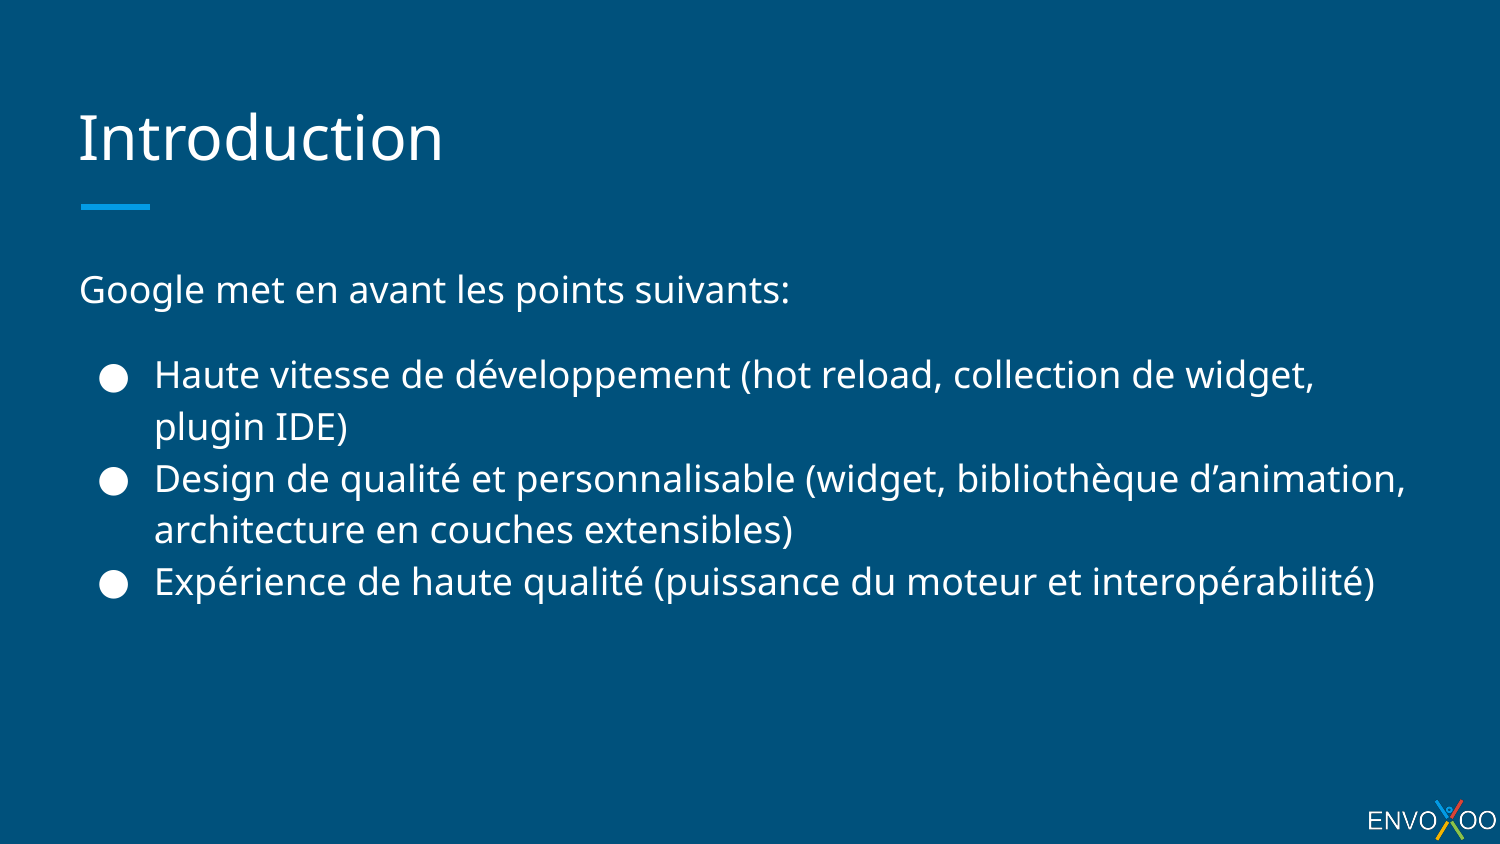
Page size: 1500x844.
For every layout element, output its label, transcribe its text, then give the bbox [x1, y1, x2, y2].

picture [1437, 822, 1448, 840]
picture [1451, 800, 1462, 818]
picture [1370, 812, 1382, 829]
picture [1452, 822, 1463, 838]
title Introduction [63, 75, 1437, 188]
list Google met en avant les points suivants: Haute vitesse de développement (hot reload, collection de widget, plugin IDE) Design de qualité et personnalisable (widget, bibliothèque d’animation, architecture en couches extensibles) Expérience de haute qualité (puissance du moteur et interopérabilité) [63, 244, 1437, 750]
